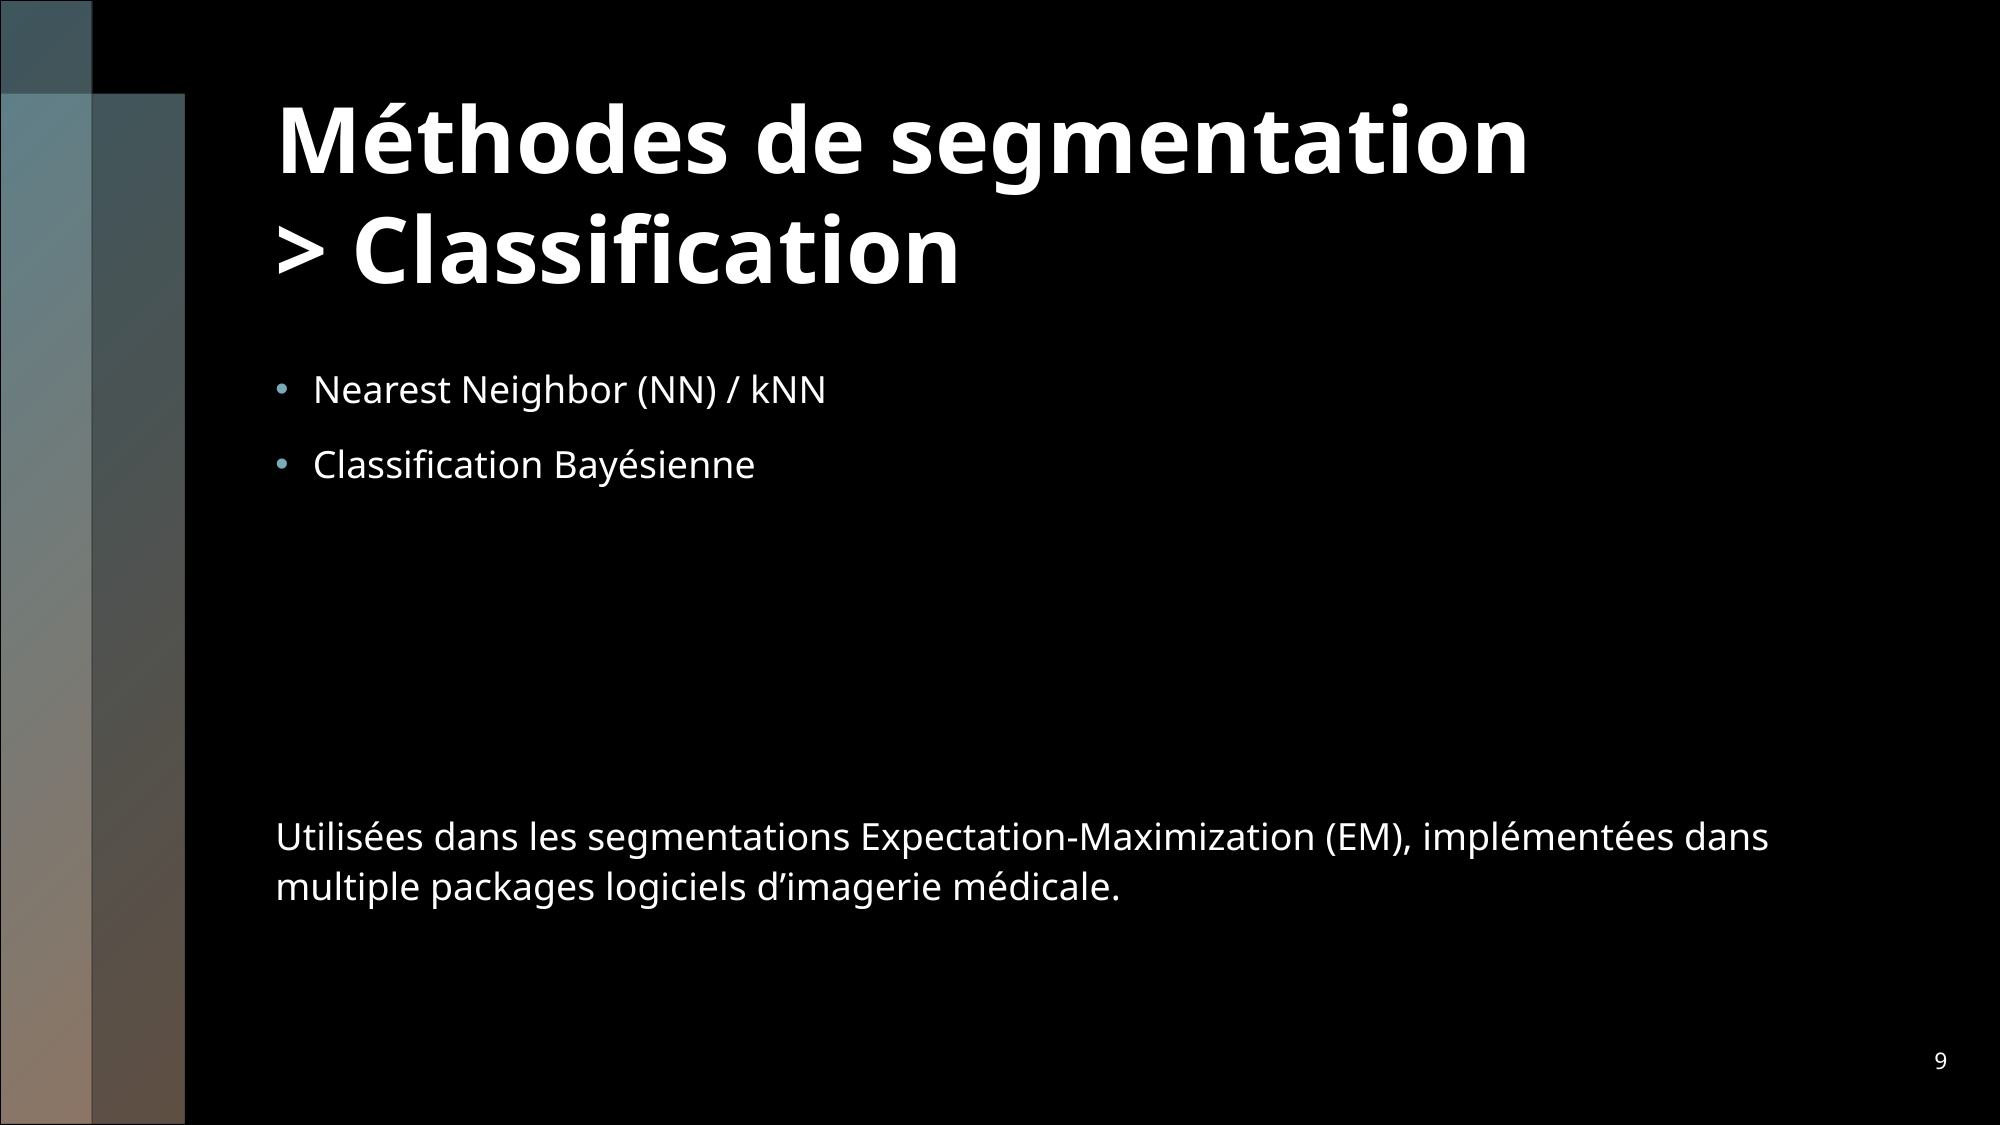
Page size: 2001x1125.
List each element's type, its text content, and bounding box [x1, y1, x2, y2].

list Nearest Neighbor (NN) / kNN Classification Bayésienne Utilisées dans les segmentations Expectation-Maximization (EM), implémentées dans multiple packages logiciels d’imagerie médicale. [260, 354, 1817, 999]
slide_number 9 [1828, 1032, 1963, 1093]
title Méthodes de segmentation > Classification [260, 74, 1817, 329]
